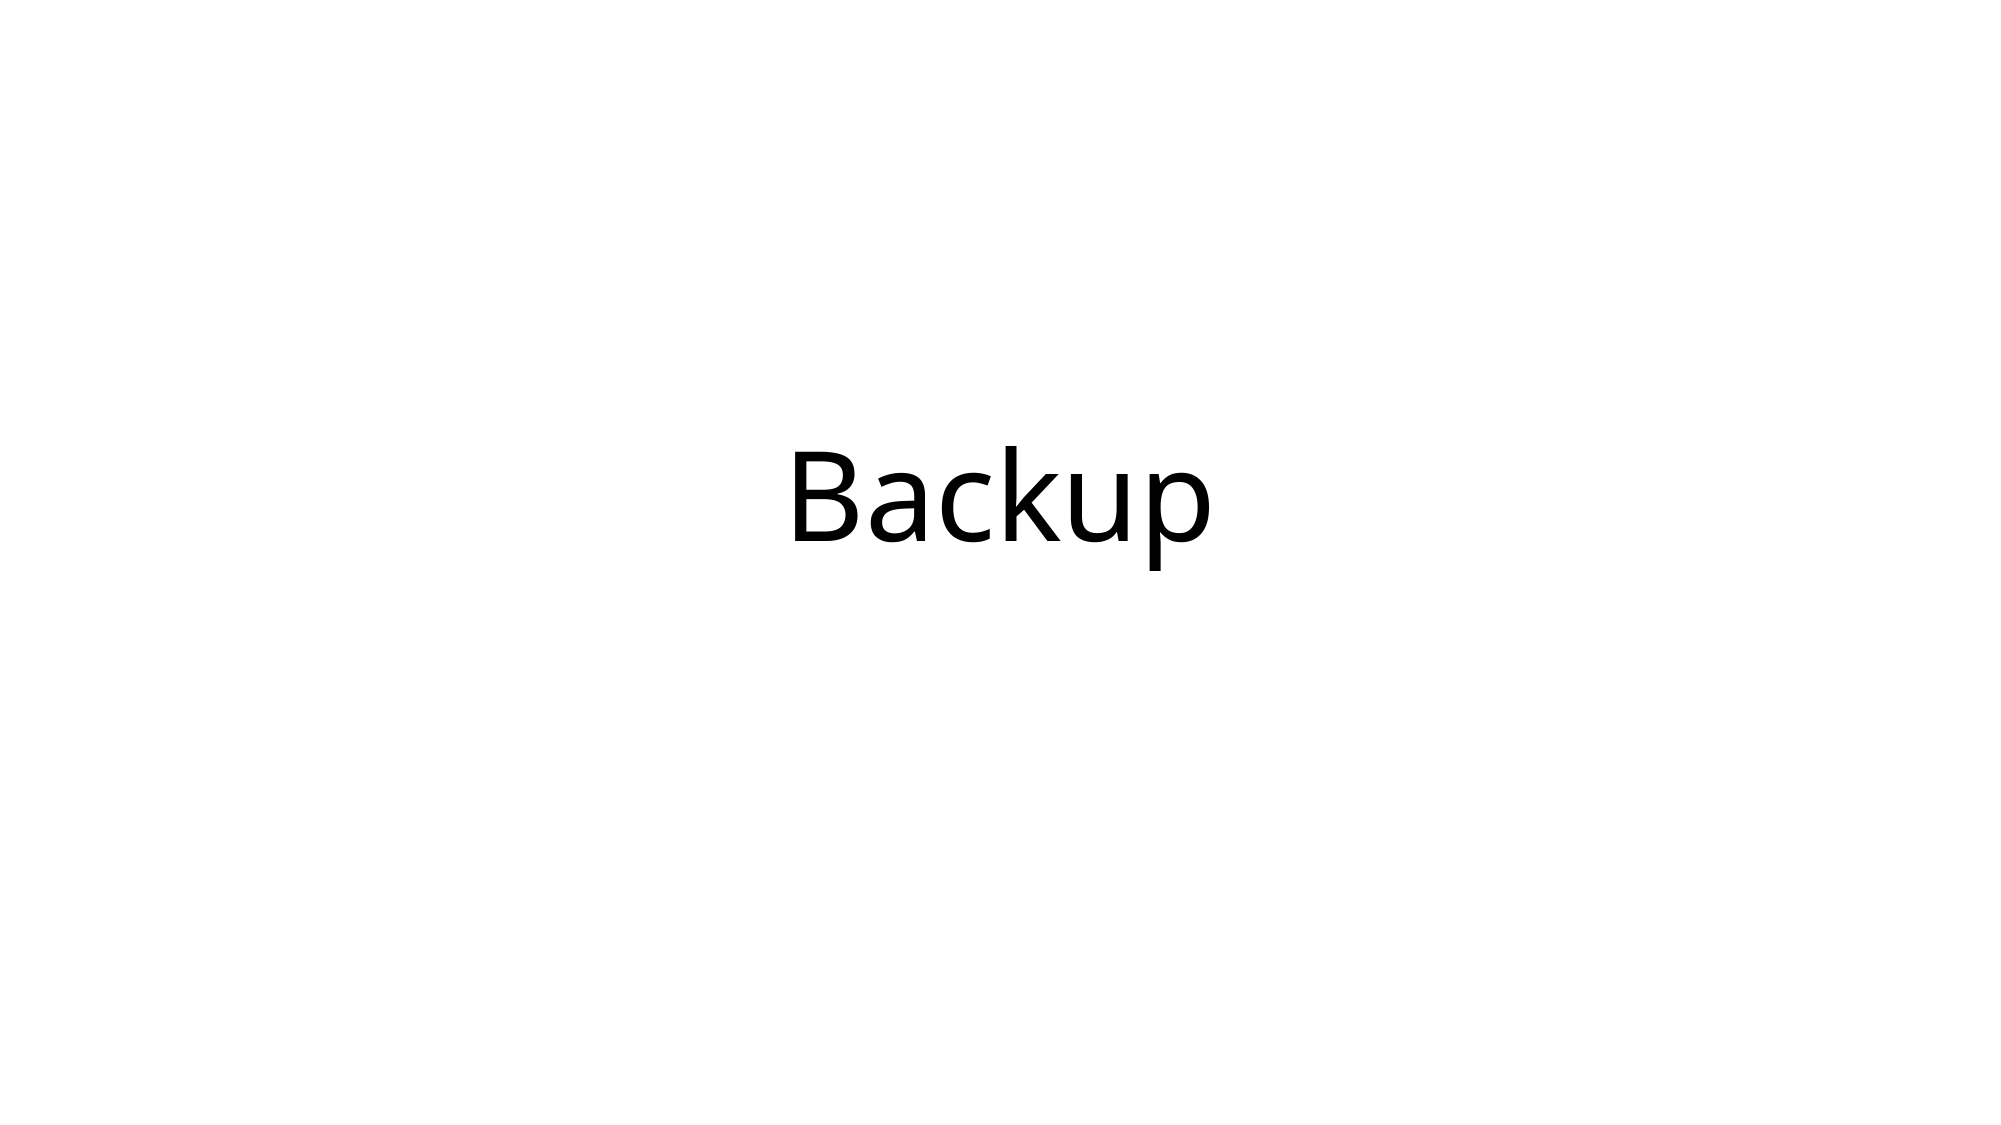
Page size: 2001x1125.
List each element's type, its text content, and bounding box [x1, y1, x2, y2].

title Backup [249, 184, 1750, 576]
